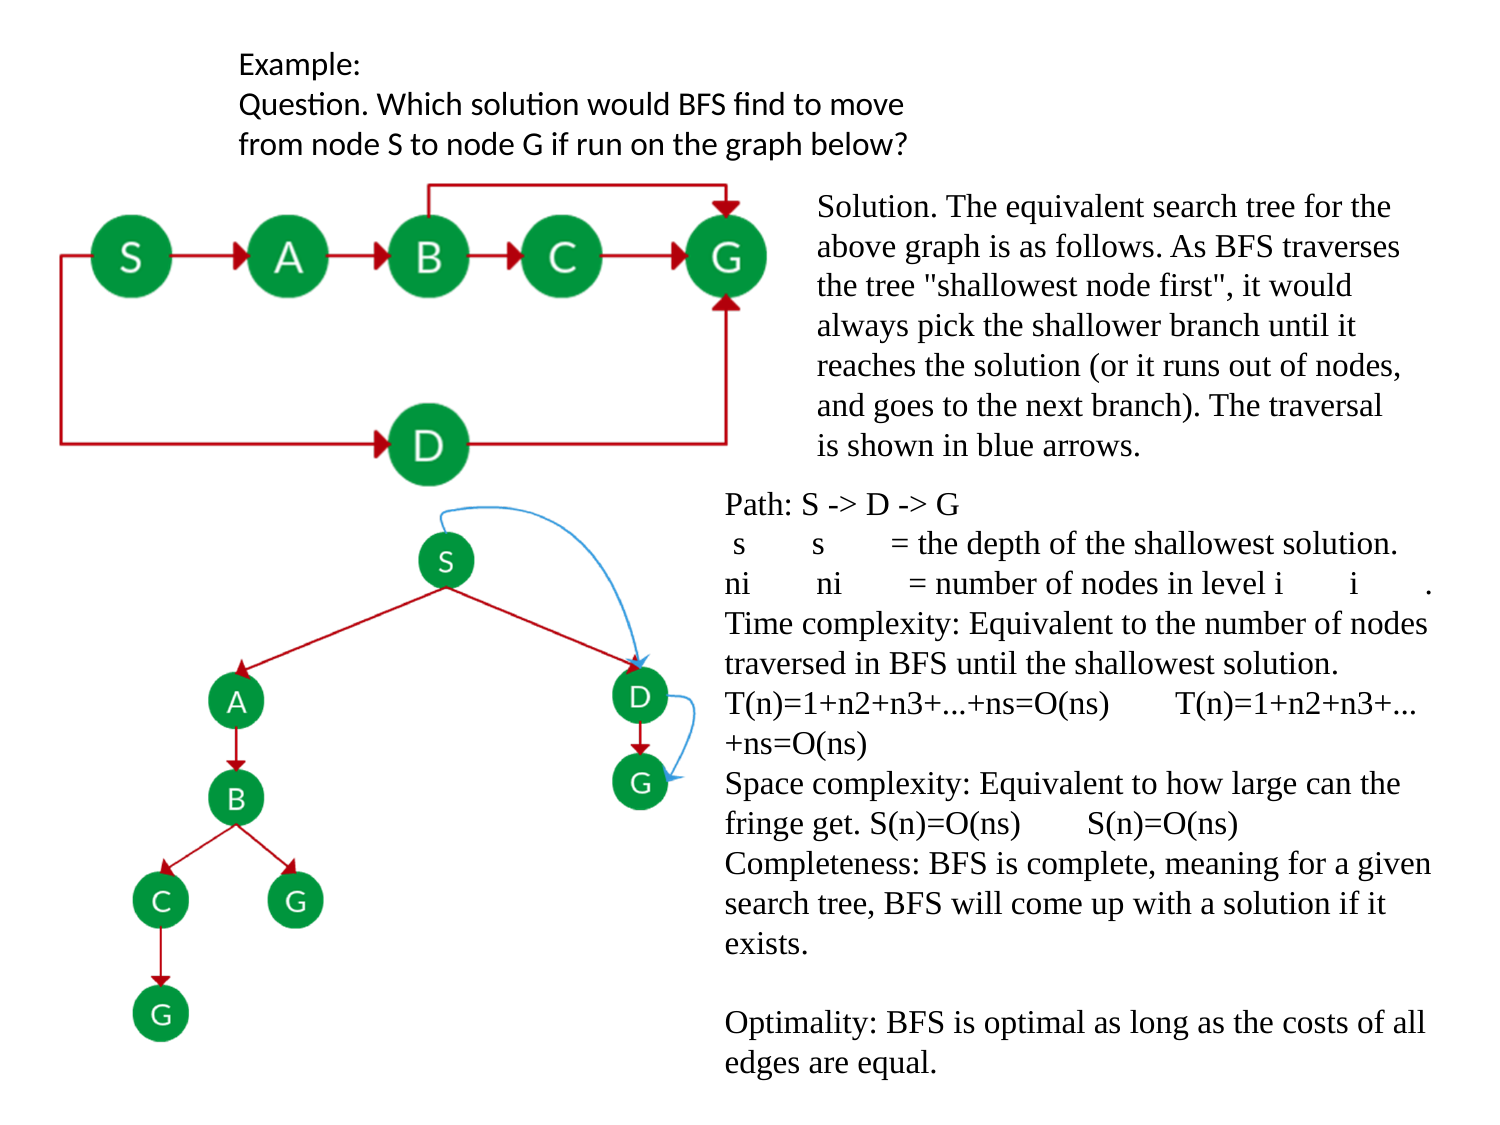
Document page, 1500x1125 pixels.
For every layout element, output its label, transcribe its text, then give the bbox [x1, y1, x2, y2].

text_box Solution. The equivalent search tree for the above graph is as follows. As BFS traverses the tree "shallowest node first", it would always pick the shallower branch until it reaches the solution (or it runs out of nodes, and goes to the next branch). The traversal is shown in blue arrows. [802, 176, 1426, 471]
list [47, 170, 774, 499]
picture [125, 497, 711, 1051]
text_box Example: Question. Which solution would BFS find to move from node S to node G if run on the graph below? [223, 34, 974, 170]
text_box Path: S -> D -> G s s = the depth of the shallowest solution. ni ni = number of nodes in level i i . Time complexity: Equivalent to the number of nodes traversed in BFS until the shallowest solution. T(n)=1+n2+n3+...+ns=O(ns) T(n)=1+n2+n3+...+ns=O(ns) Space complexity: Equivalent to how large can the fringe get. S(n)=O(ns) S(n)=O(ns) Completeness: BFS is complete, meaning for a given search tree, BFS will come up with a solution if it exists. Optimality: BFS is optimal as long as the costs of all edges are equal. [709, 474, 1460, 1088]
